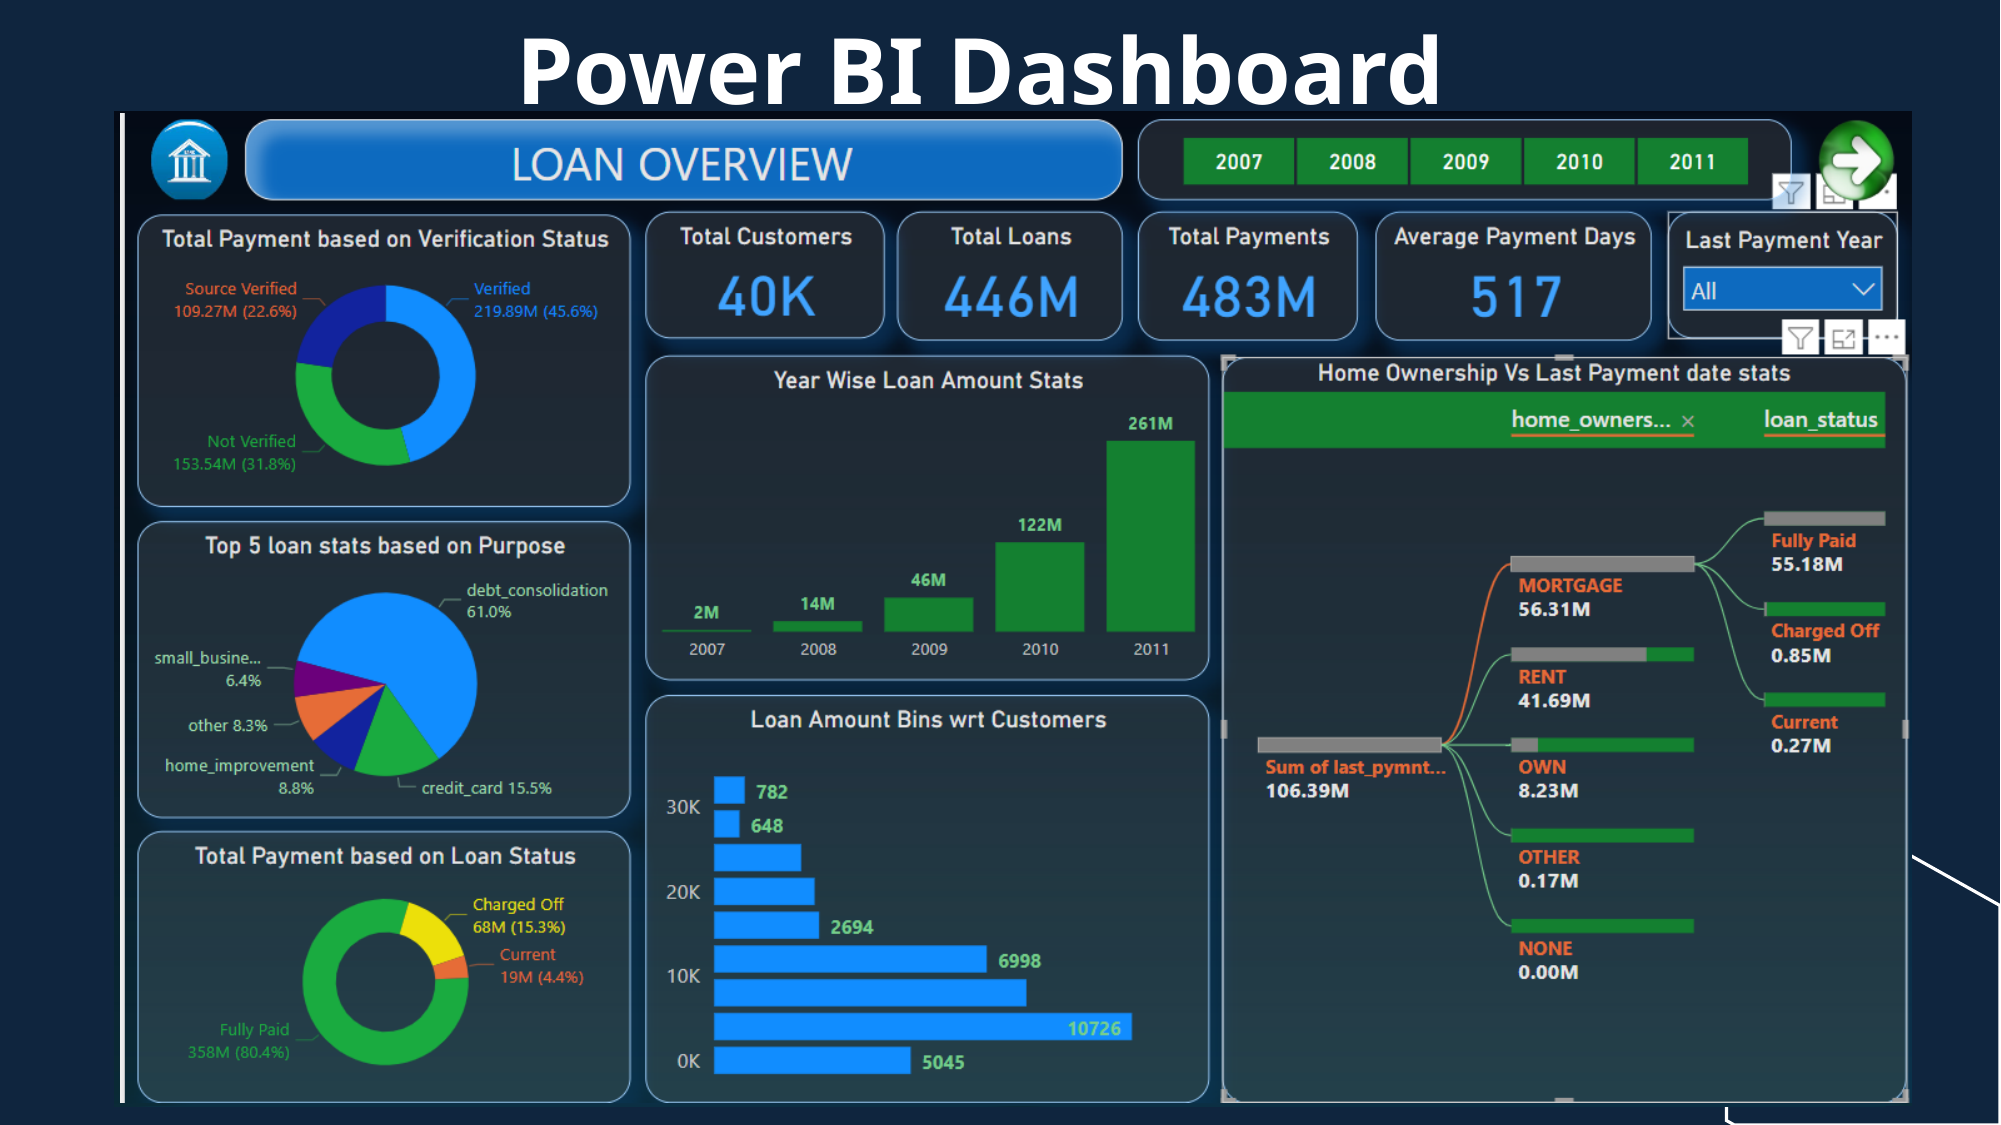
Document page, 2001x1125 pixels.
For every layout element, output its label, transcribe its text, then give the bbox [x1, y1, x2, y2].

title Power BI Dashboard [87, 18, 1874, 123]
picture [114, 111, 1912, 1107]
